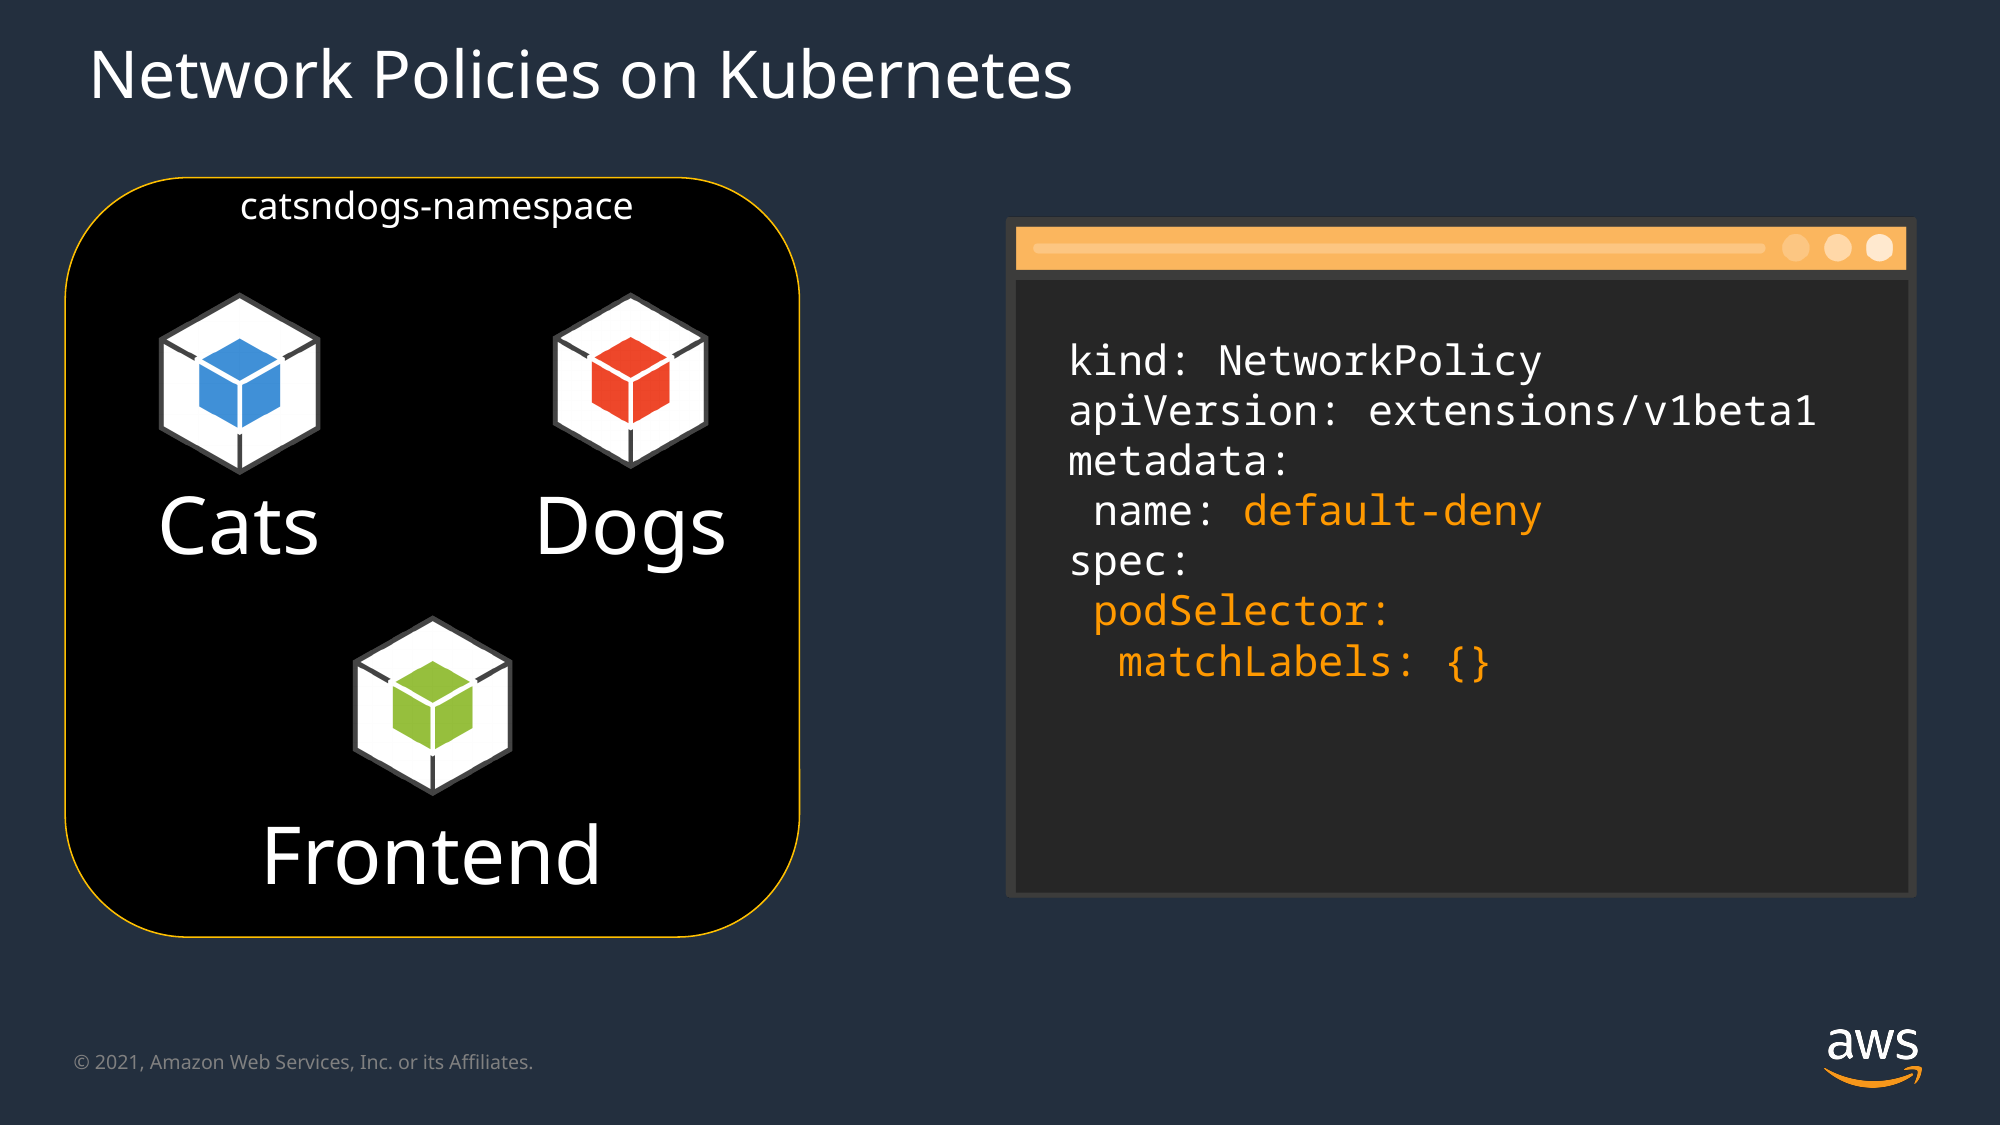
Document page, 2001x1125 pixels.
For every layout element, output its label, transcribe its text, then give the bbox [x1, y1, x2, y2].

text_box Cats [142, 467, 336, 579]
picture [552, 290, 710, 472]
picture [158, 290, 321, 478]
text_box Dogs [518, 467, 743, 578]
text_box [65, 177, 800, 938]
picture [976, 73, 1945, 1088]
title Network Policies on Kubernetes [73, 25, 1869, 145]
text_box catsndogs-namespace [225, 174, 649, 235]
picture [352, 613, 513, 798]
text_box Frontend [245, 797, 620, 909]
